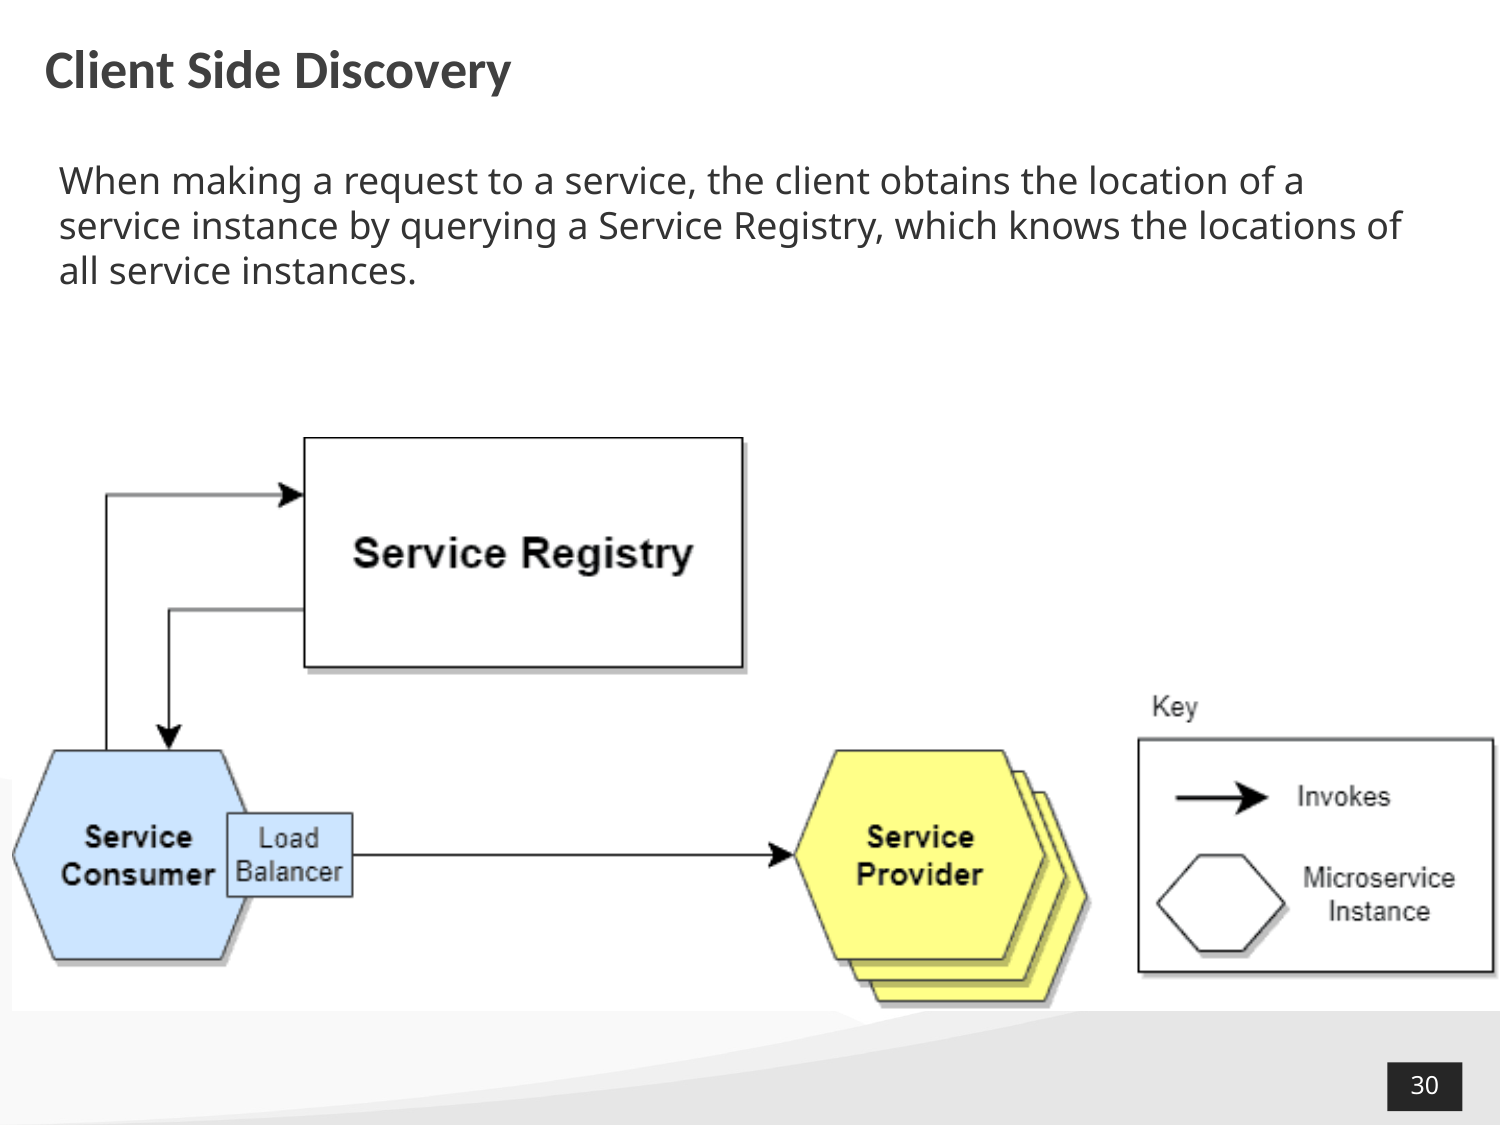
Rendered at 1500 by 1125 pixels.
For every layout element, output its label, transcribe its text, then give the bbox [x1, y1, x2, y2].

picture [0, 0, 1500, 1125]
text_box When making a request to a service, the client obtains the location of a service instance by querying a Service Registry, which knows the locations of all service instances. [44, 149, 1438, 300]
title Client Side Discovery [30, 21, 1478, 113]
